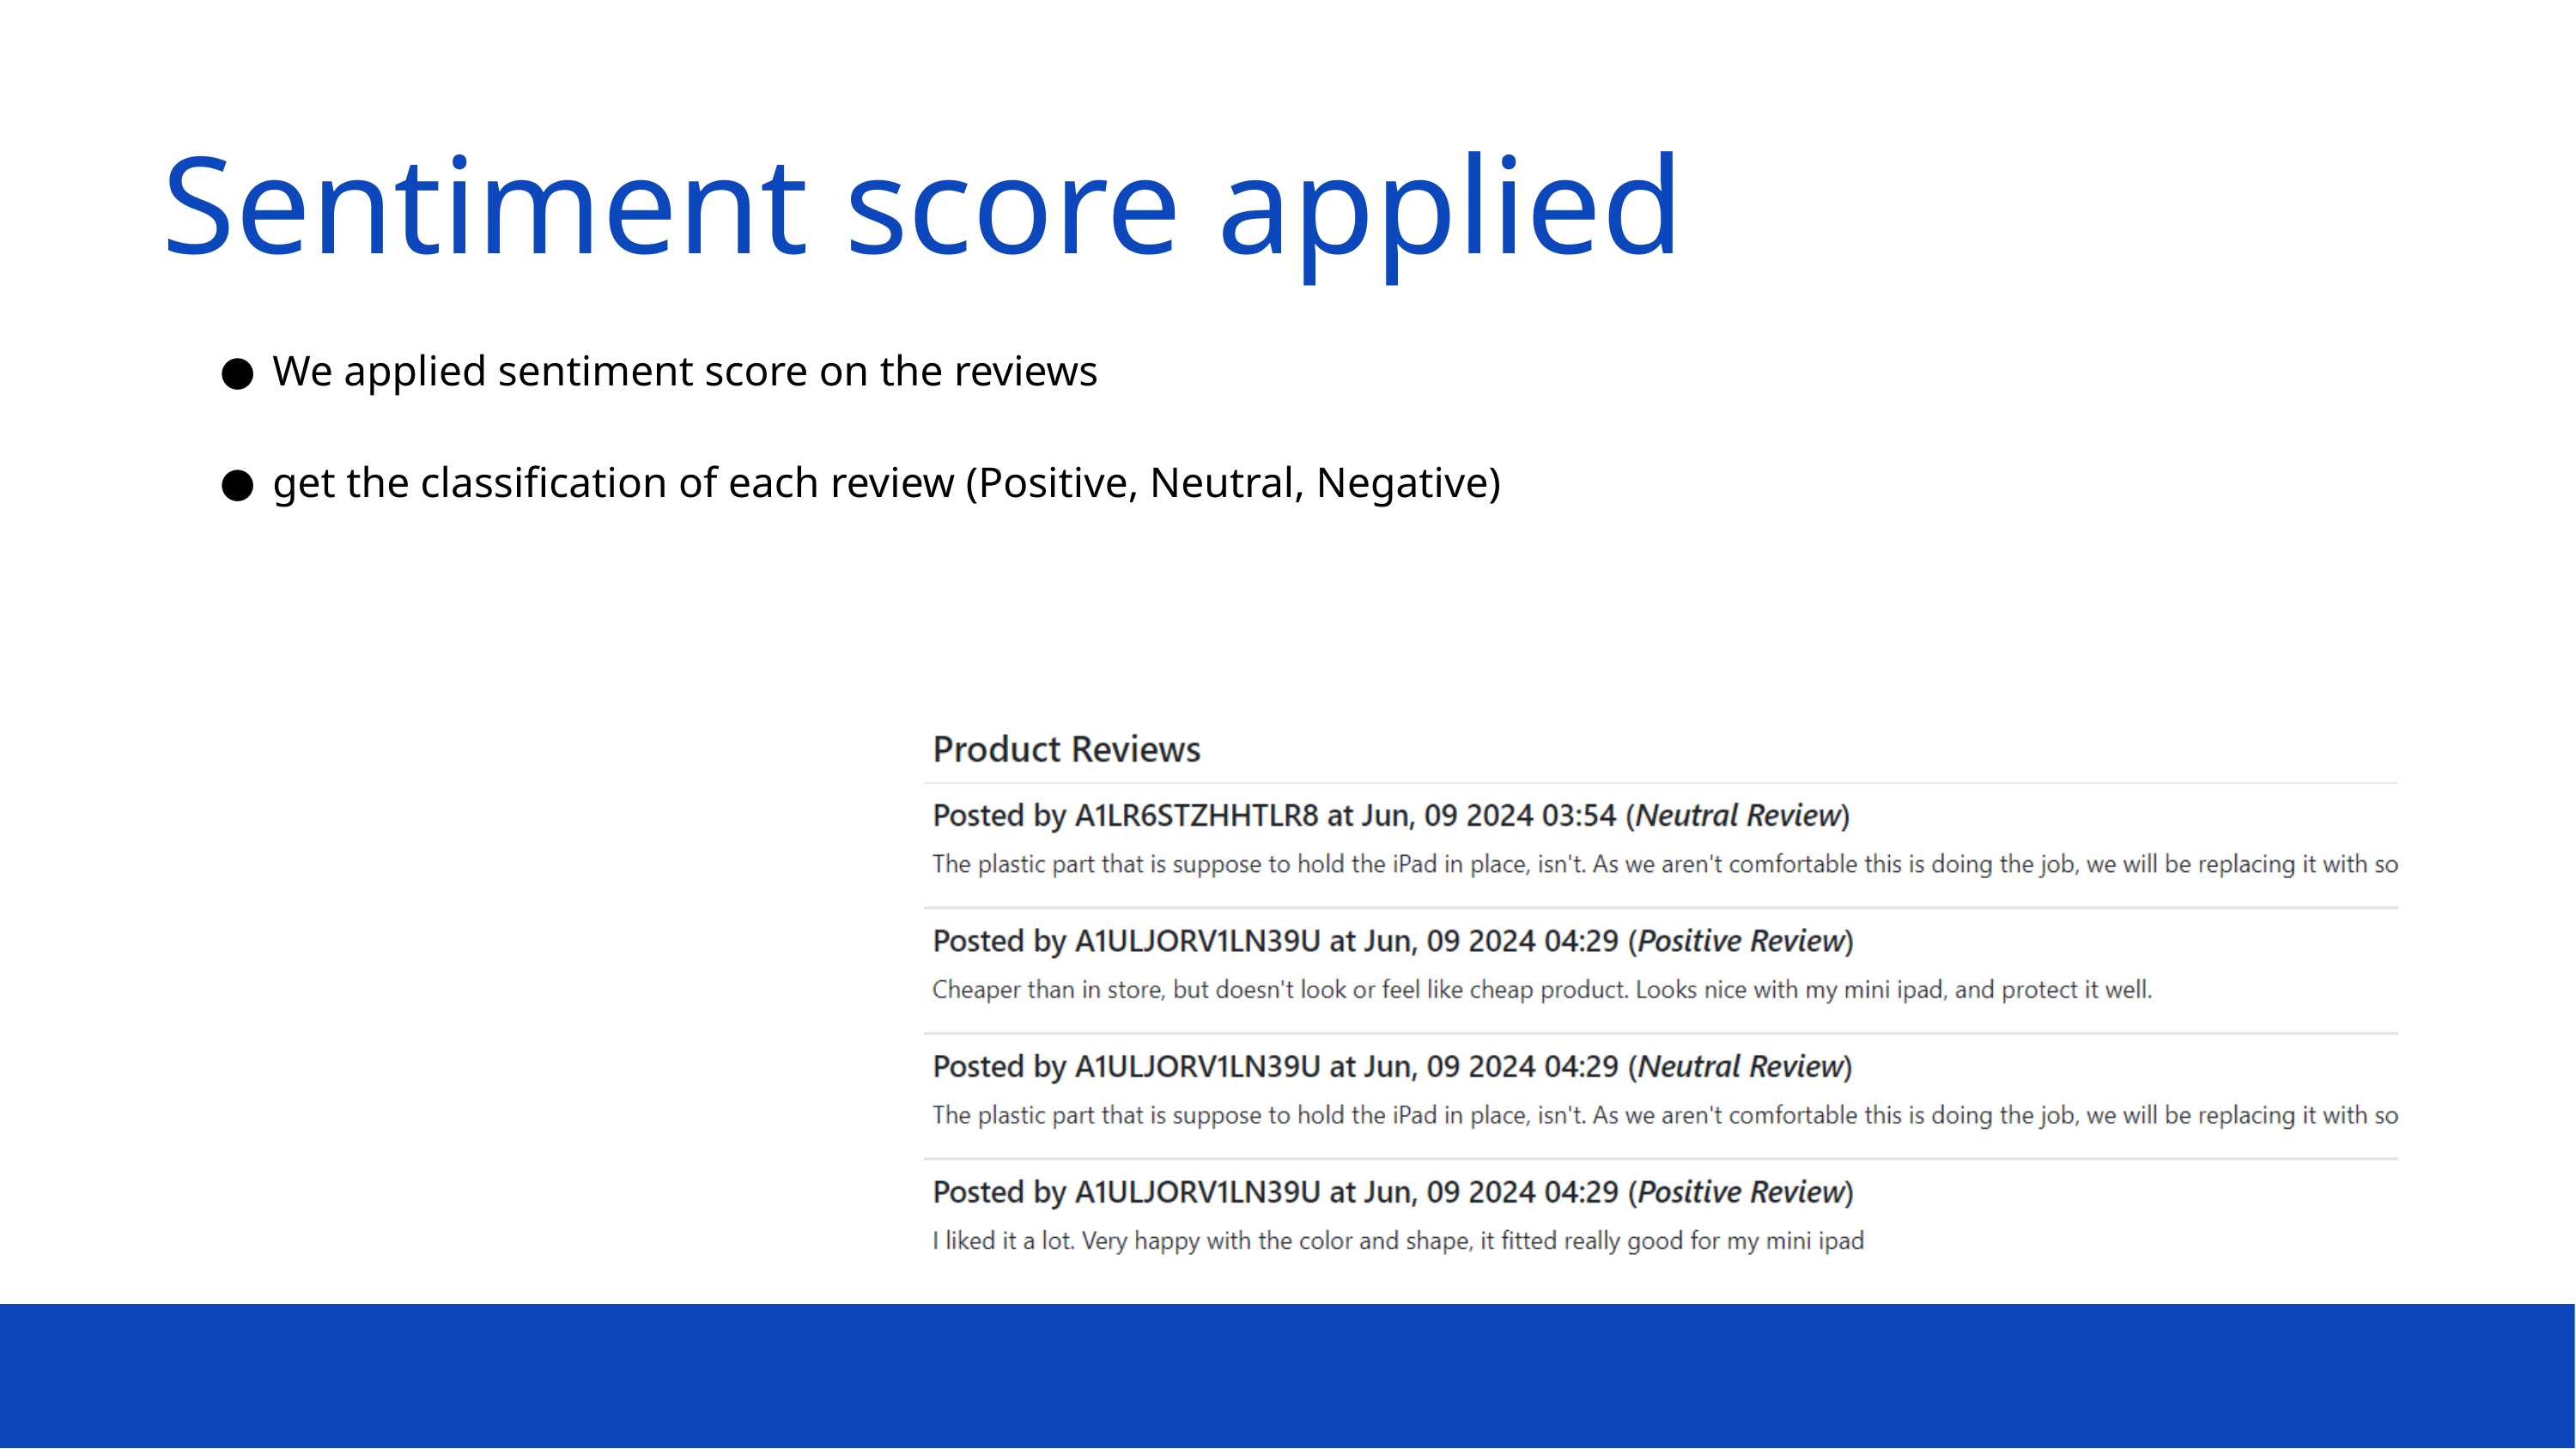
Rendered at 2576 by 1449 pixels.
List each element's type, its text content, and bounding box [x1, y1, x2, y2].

list We applied sentiment score on the reviews get the classification of each review (Positive, Neutral, Negative) [195, 337, 1939, 724]
picture [924, 674, 2398, 1267]
title Sentiment score applied [149, 106, 2097, 299]
